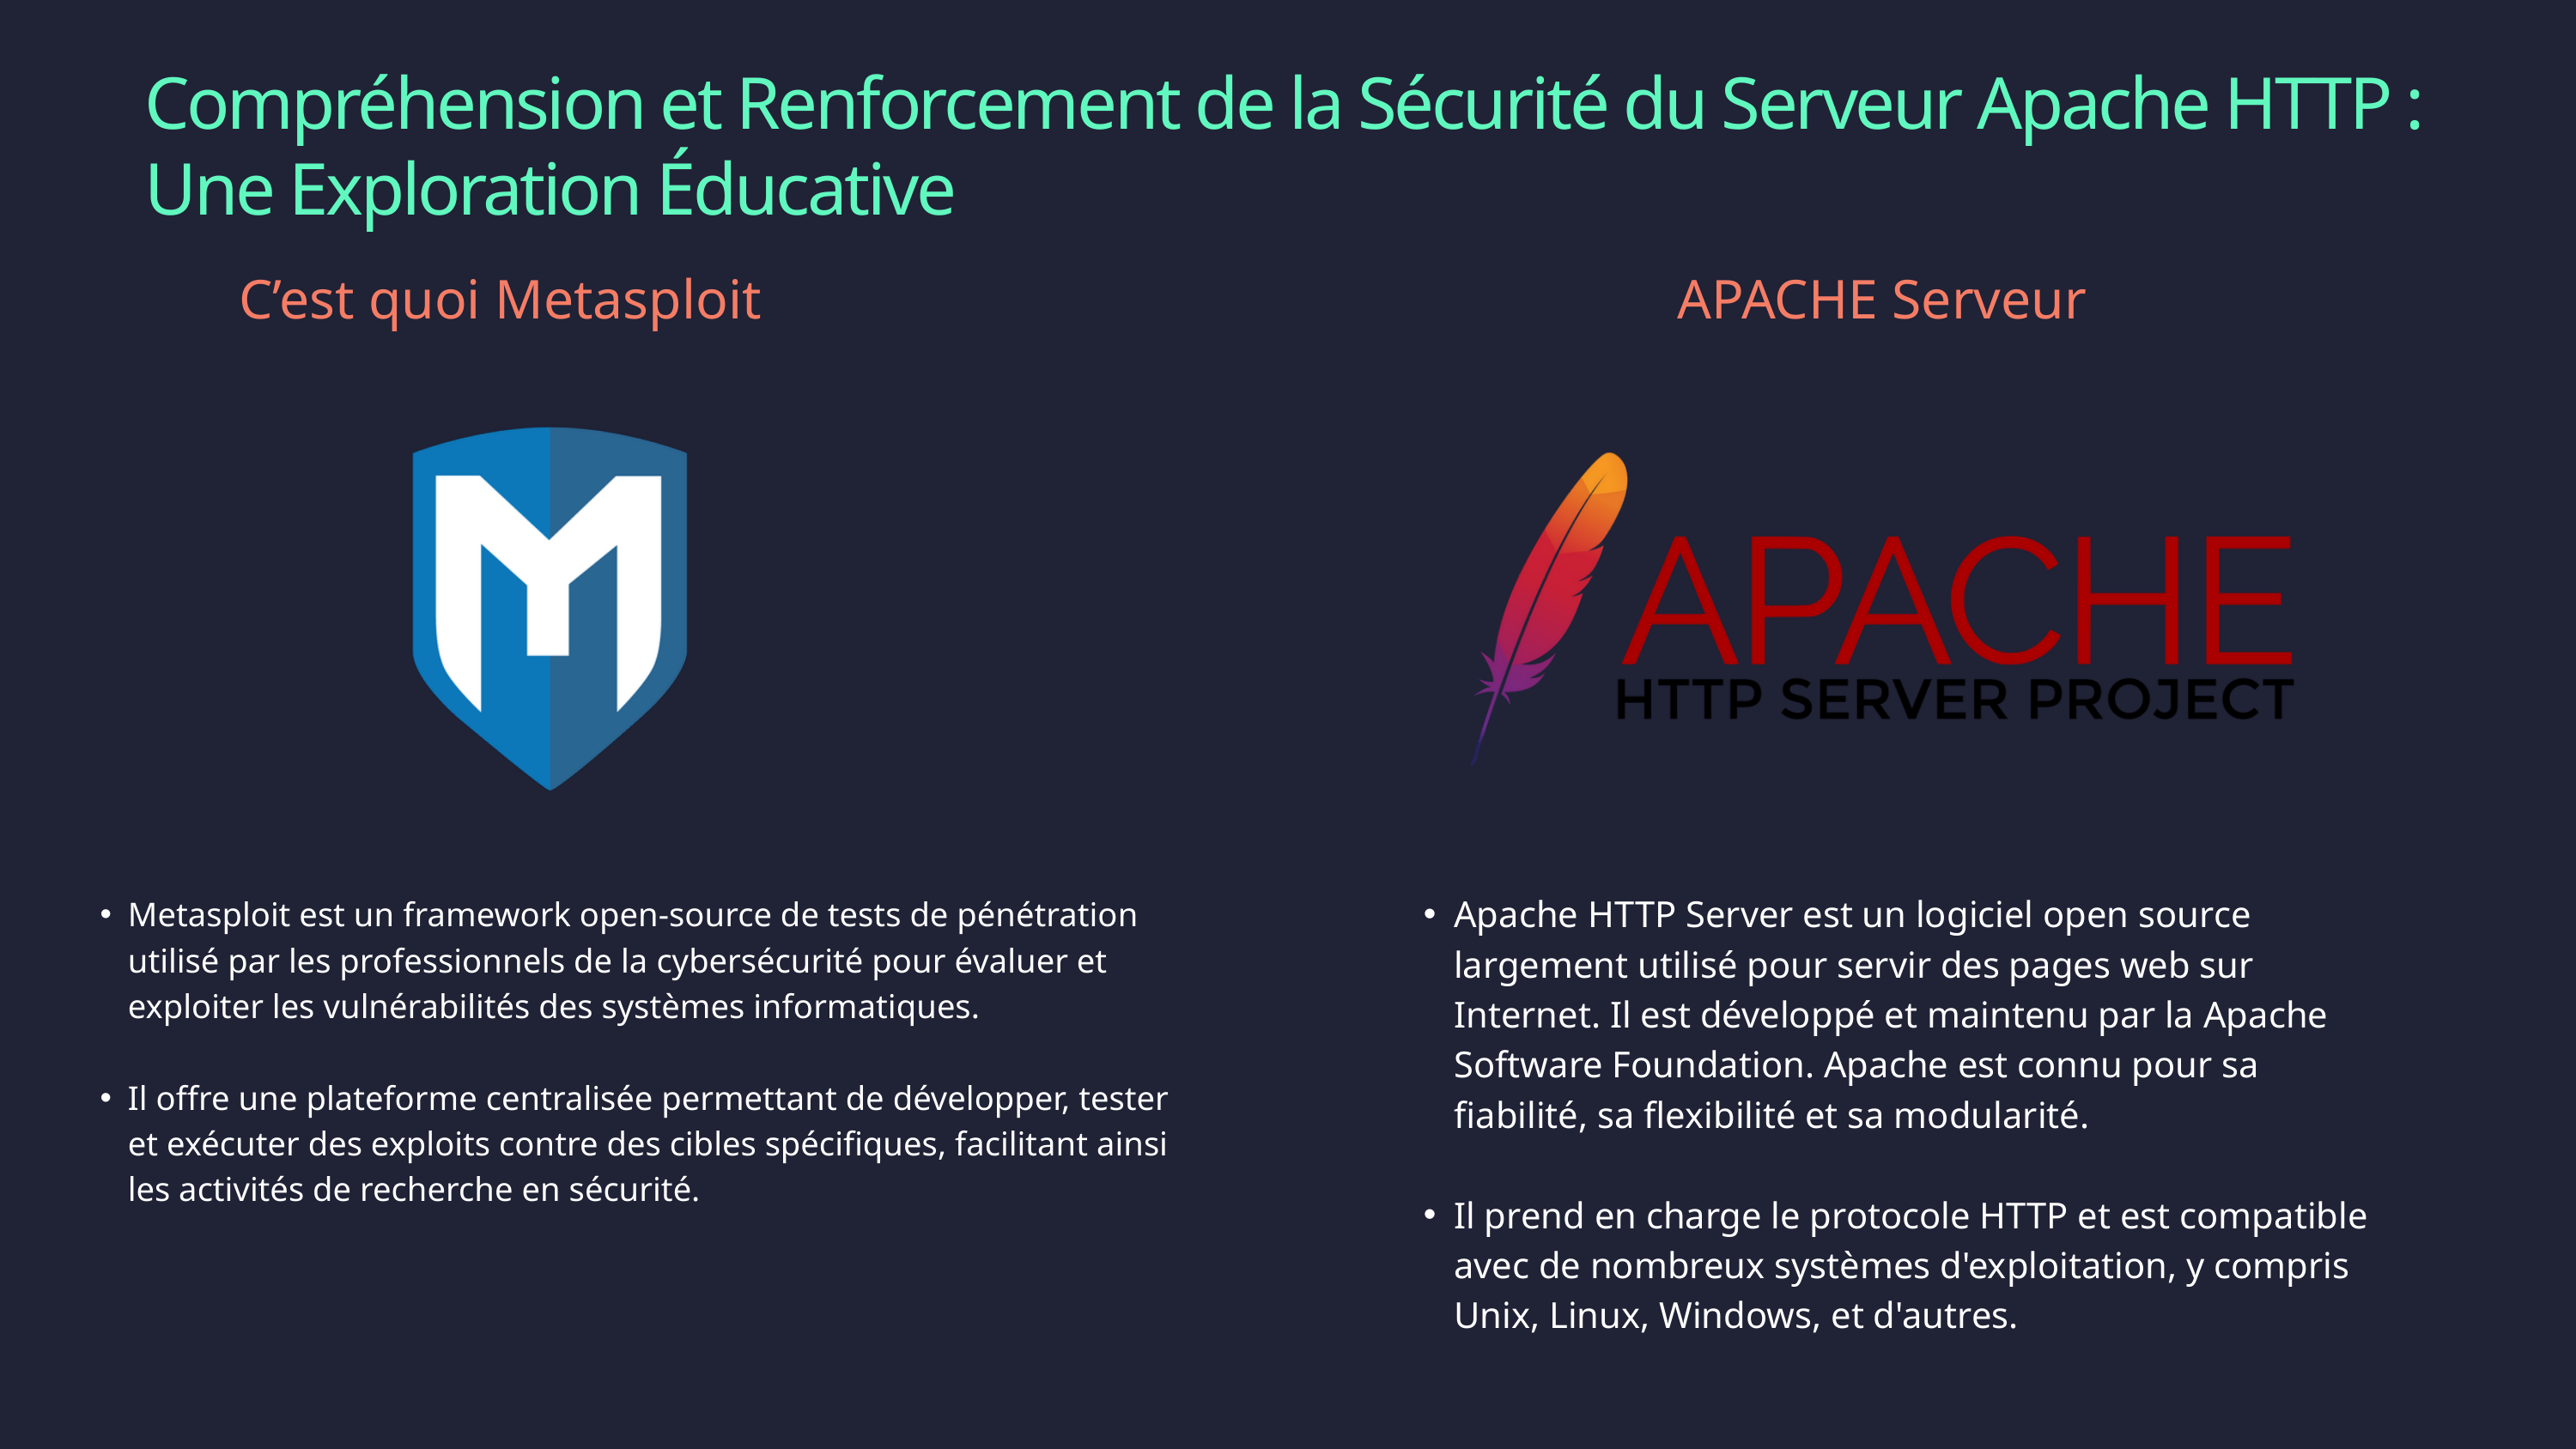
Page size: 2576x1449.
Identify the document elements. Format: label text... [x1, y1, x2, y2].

text_box Compréhension et Renforcement de la Sécurité du Serveur Apache HTTP : Une Exploration Éducative [144, 58, 2510, 230]
text_box Apache HTTP Server est un logiciel open source largement utilisé pour servir des pages web sur Internet. Il est développé et maintenu par la Apache Software Foundation. Apache est connu pour sa fiabilité, sa flexibilité et sa modularité. Il prend en charge le protocole HTTP et est compatible avec de nombreux systèmes d'exploitation, y compris Unix, Linux, Windows, et d'autres. [1393, 884, 2391, 1337]
text_box [1347, 253, 2417, 966]
text_box APACHE Serveur [1479, 254, 2286, 330]
text_box C’est quoi Metasploit [98, 254, 903, 330]
text_box [331, 391, 769, 828]
text_box Metasploit est un framework open-source de tests de pénétration utilisé par les professionnels de la cybersécurité pour évaluer et exploiter les vulnérabilités des systèmes informatiques. Il offre une plateforme centralisée permettant de développer, tester et exécuter des exploits contre des cibles spécifiques, facilitant ainsi les activités de recherche en sécurité. [72, 888, 1176, 1209]
